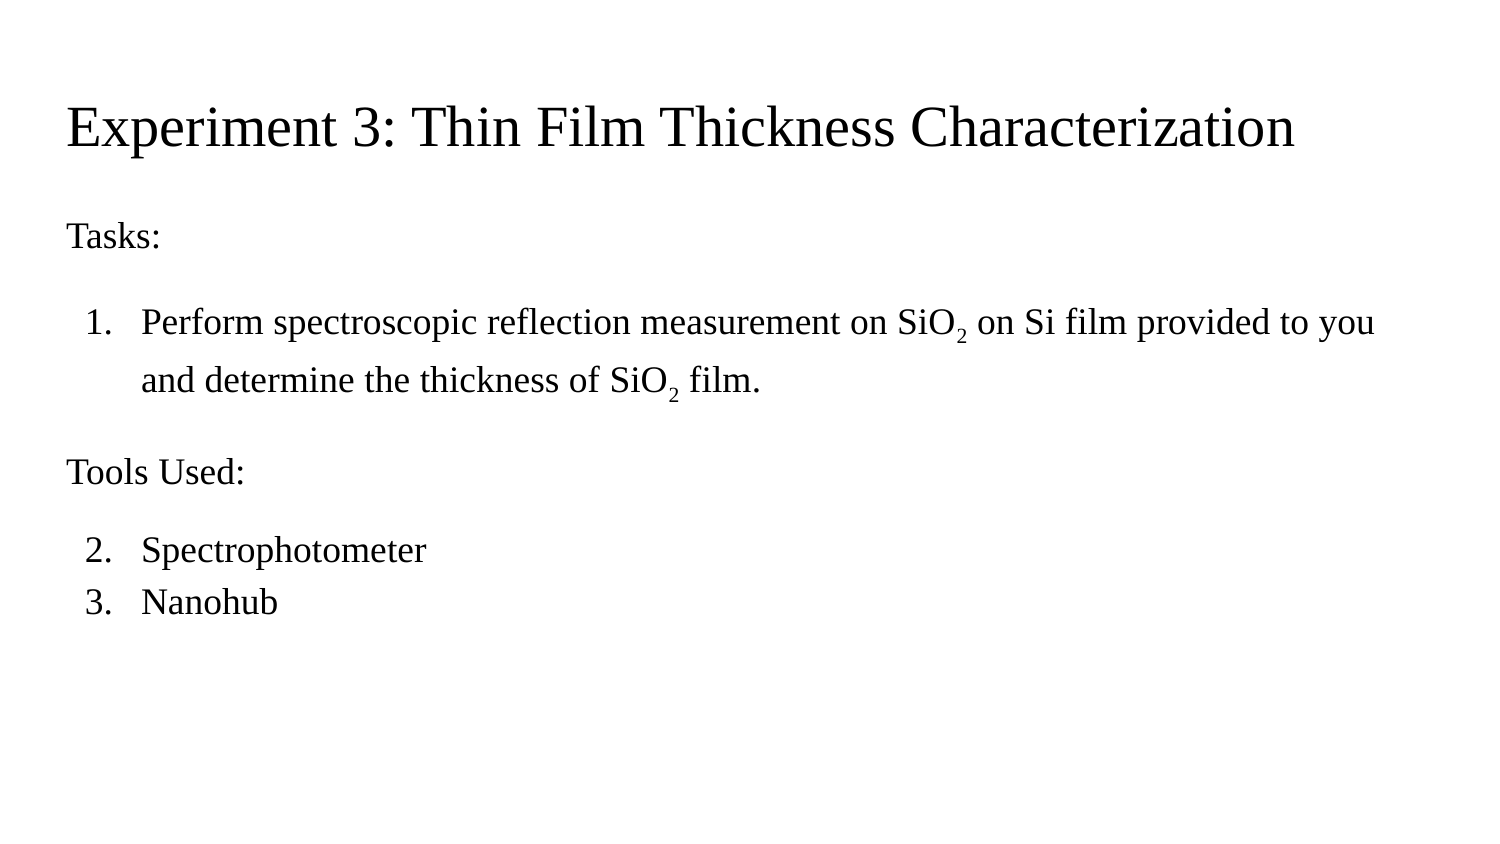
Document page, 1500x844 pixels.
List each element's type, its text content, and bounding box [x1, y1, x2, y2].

list Tasks: Perform spectroscopic reflection measurement on SiO2 on Si film provided to you and determine the thickness of SiO2 film. Tools Used: Spectrophotometer Nanohub [51, 189, 1449, 750]
title Experiment 3: Thin Film Thickness Characterization [51, 72, 1449, 167]
